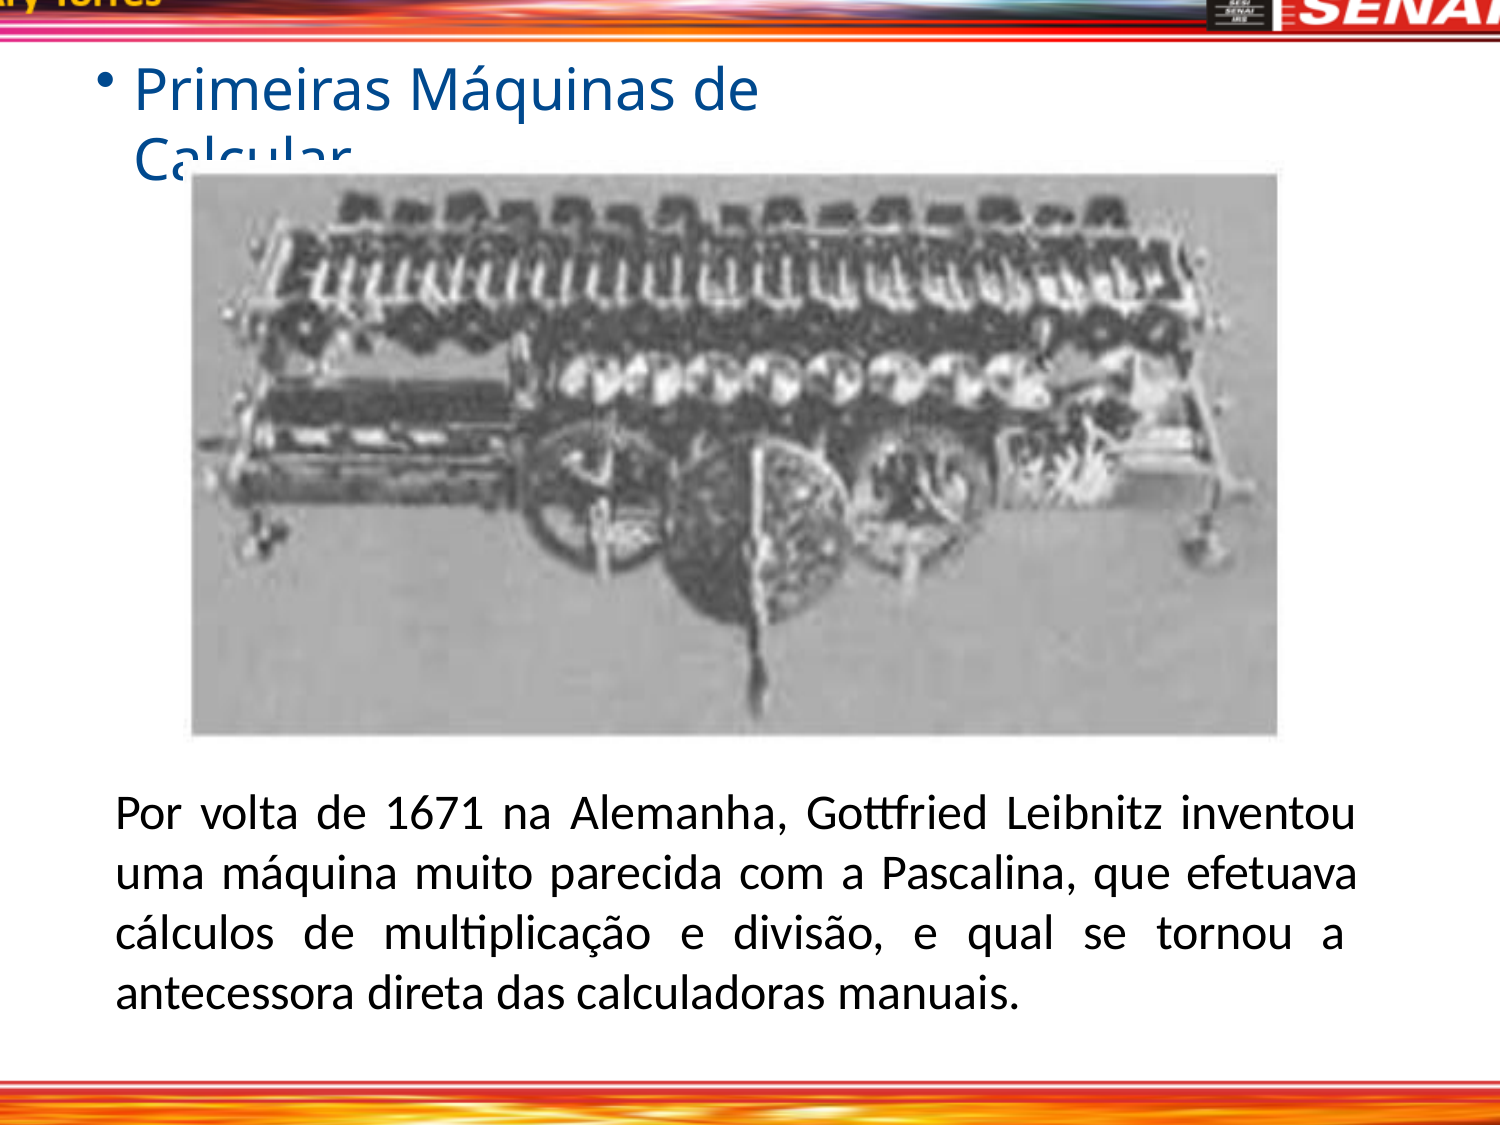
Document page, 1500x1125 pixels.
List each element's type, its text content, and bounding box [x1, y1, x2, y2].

picture [0, 0, 1500, 1125]
text_box Por volta de 1671 na Alemanha, Gottfried Leibnitz inventou uma máquina muito parecida com a Pascalina, que efetuava cálculos de multiplicação e divisão, e qual se tornou a antecessora direta das calculadoras manuais. [113, 777, 1376, 1020]
text_box Primeiras Máquinas de Calcular [93, 49, 963, 192]
